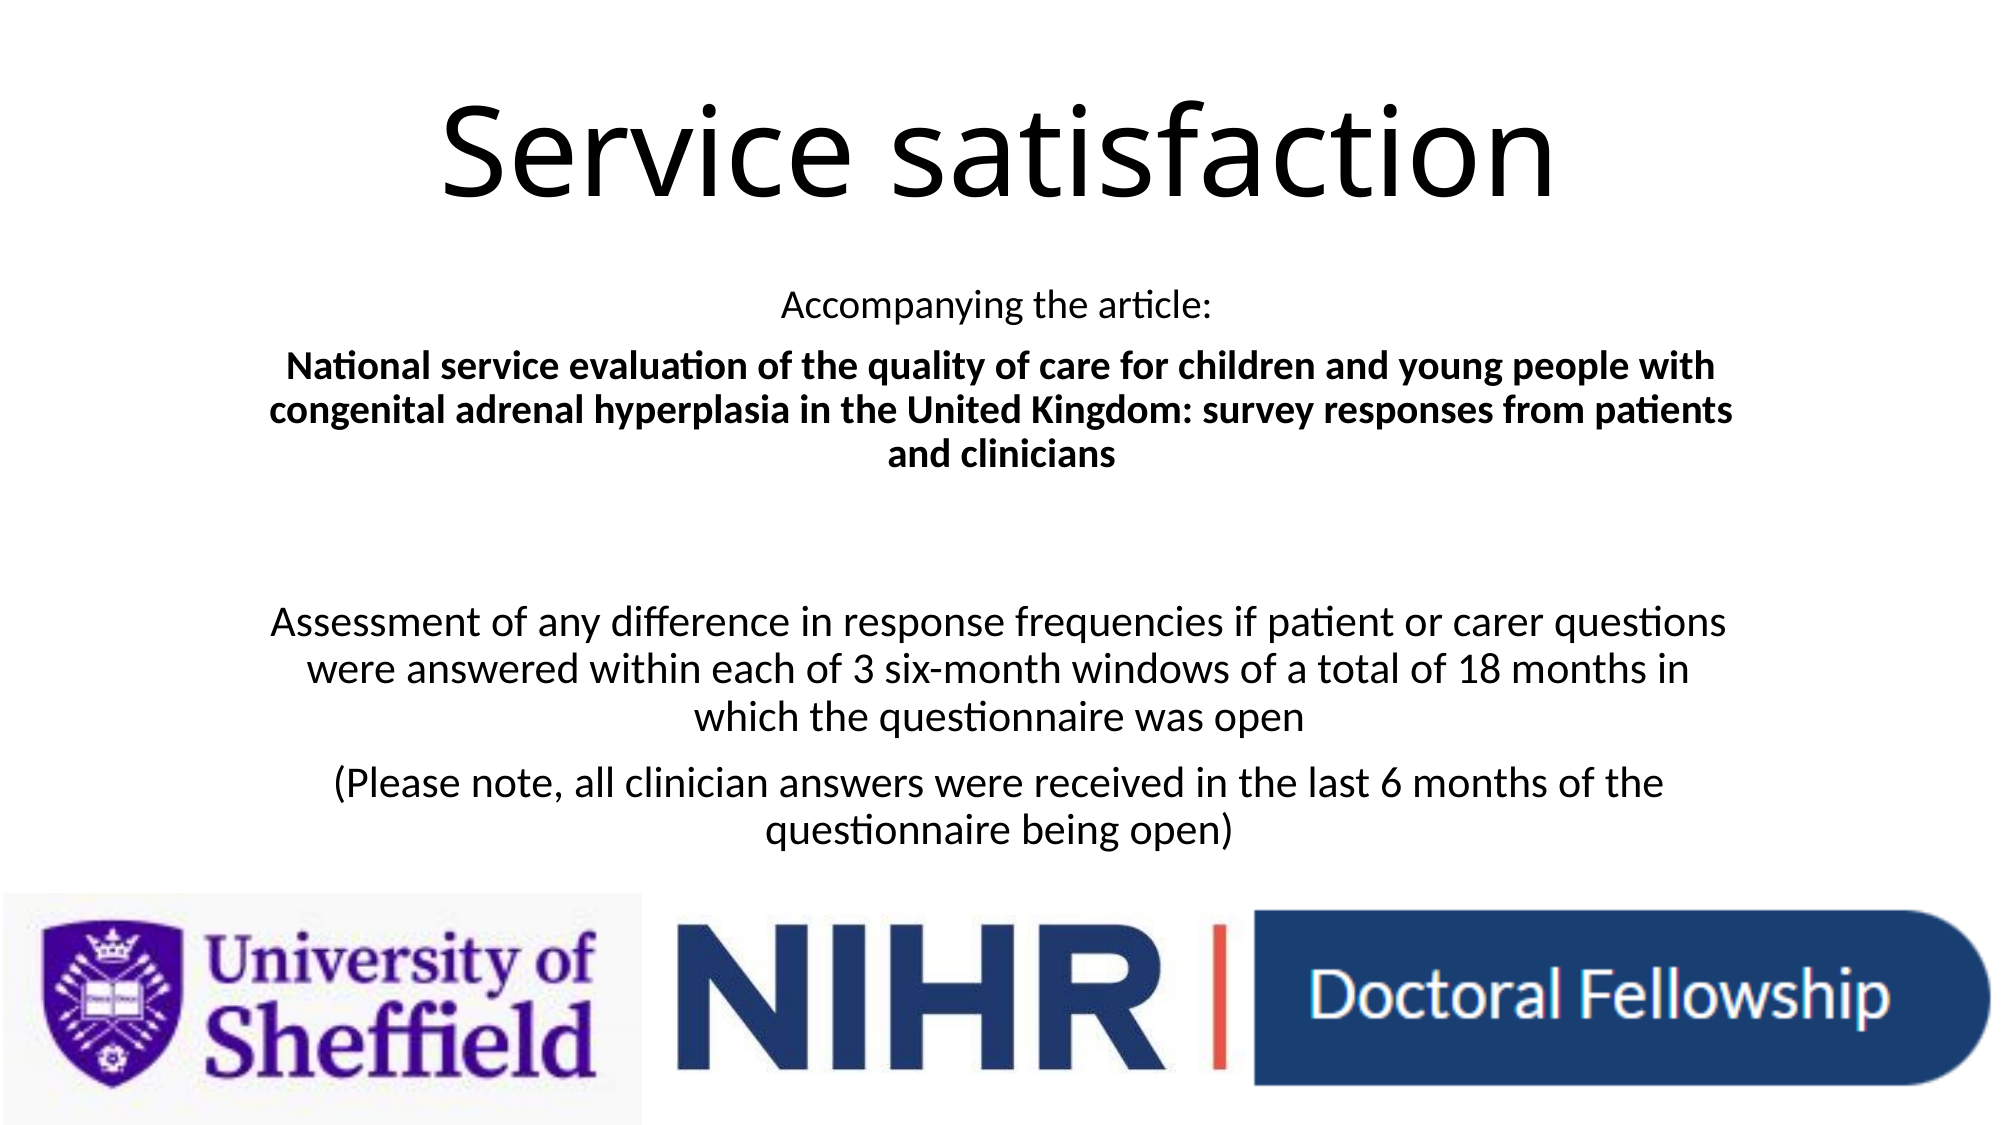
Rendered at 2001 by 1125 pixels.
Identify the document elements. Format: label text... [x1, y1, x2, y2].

picture [676, 893, 2000, 1094]
text_box Accompanying the article: National service evaluation of the quality of care for children and young people with congenital adrenal hyperplasia in the United Kingdom: survey responses from patients and clinicians [251, 275, 1752, 547]
picture [3, 893, 642, 1125]
title Service satisfaction [0, 0, 2000, 232]
subtitle Assessment of any difference in response frequencies if patient or carer questions were answered within each of 3 six-month windows of a total of 18 months in which the questionnaire was open (Please note, all clinician answers were received in the last 6 months of the questionnaire being open) [249, 590, 1750, 863]
